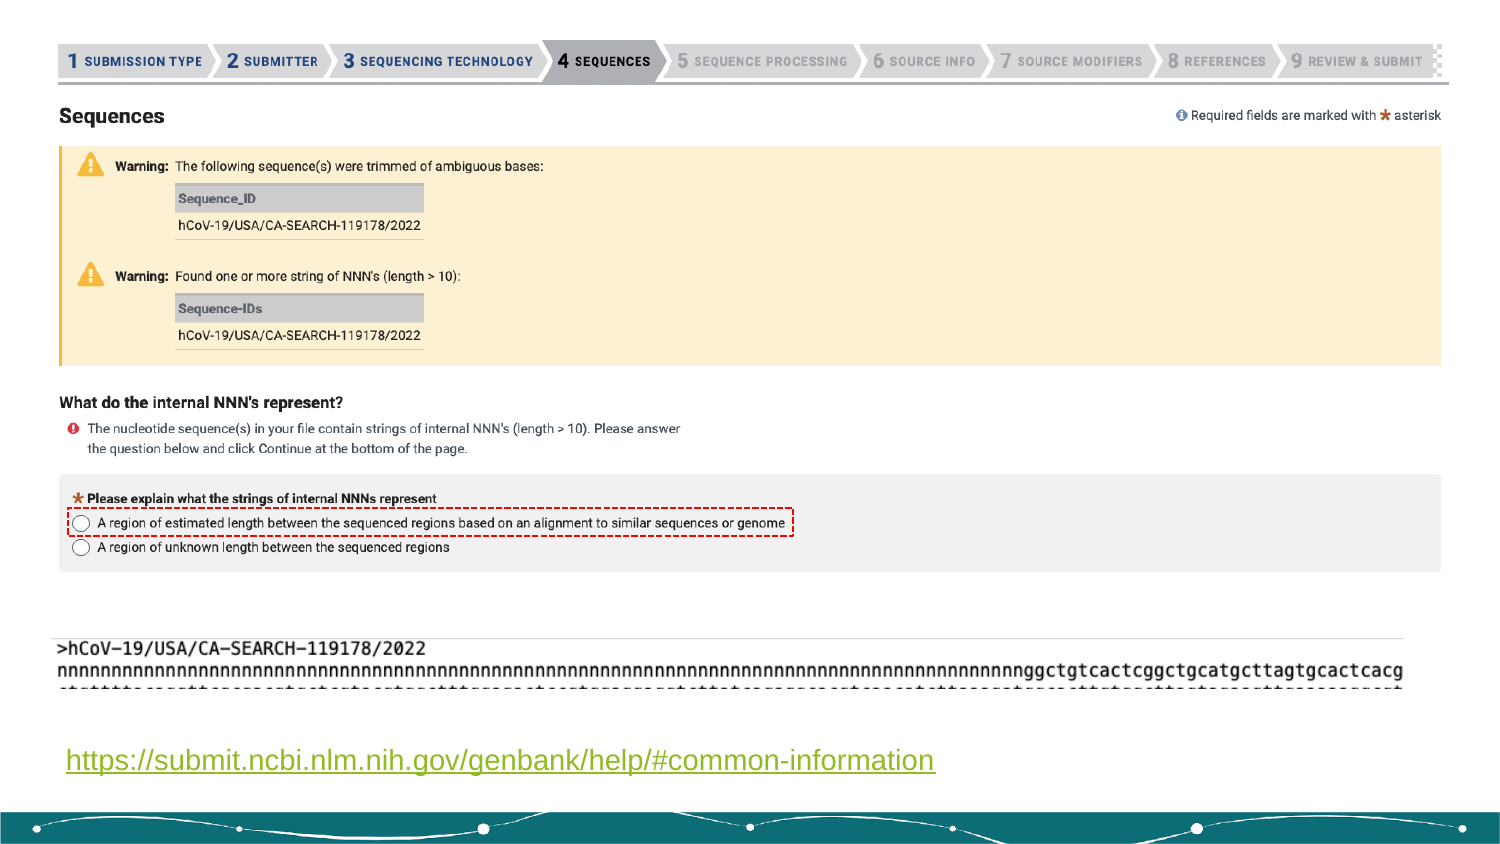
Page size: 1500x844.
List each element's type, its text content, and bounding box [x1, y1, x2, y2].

picture [50, 35, 1450, 95]
text_box https://submit.ncbi.nlm.nih.gov/genbank/help/#common-information [51, 733, 1258, 784]
picture [50, 638, 1404, 690]
picture [50, 97, 1450, 593]
picture [0, 812, 1500, 844]
